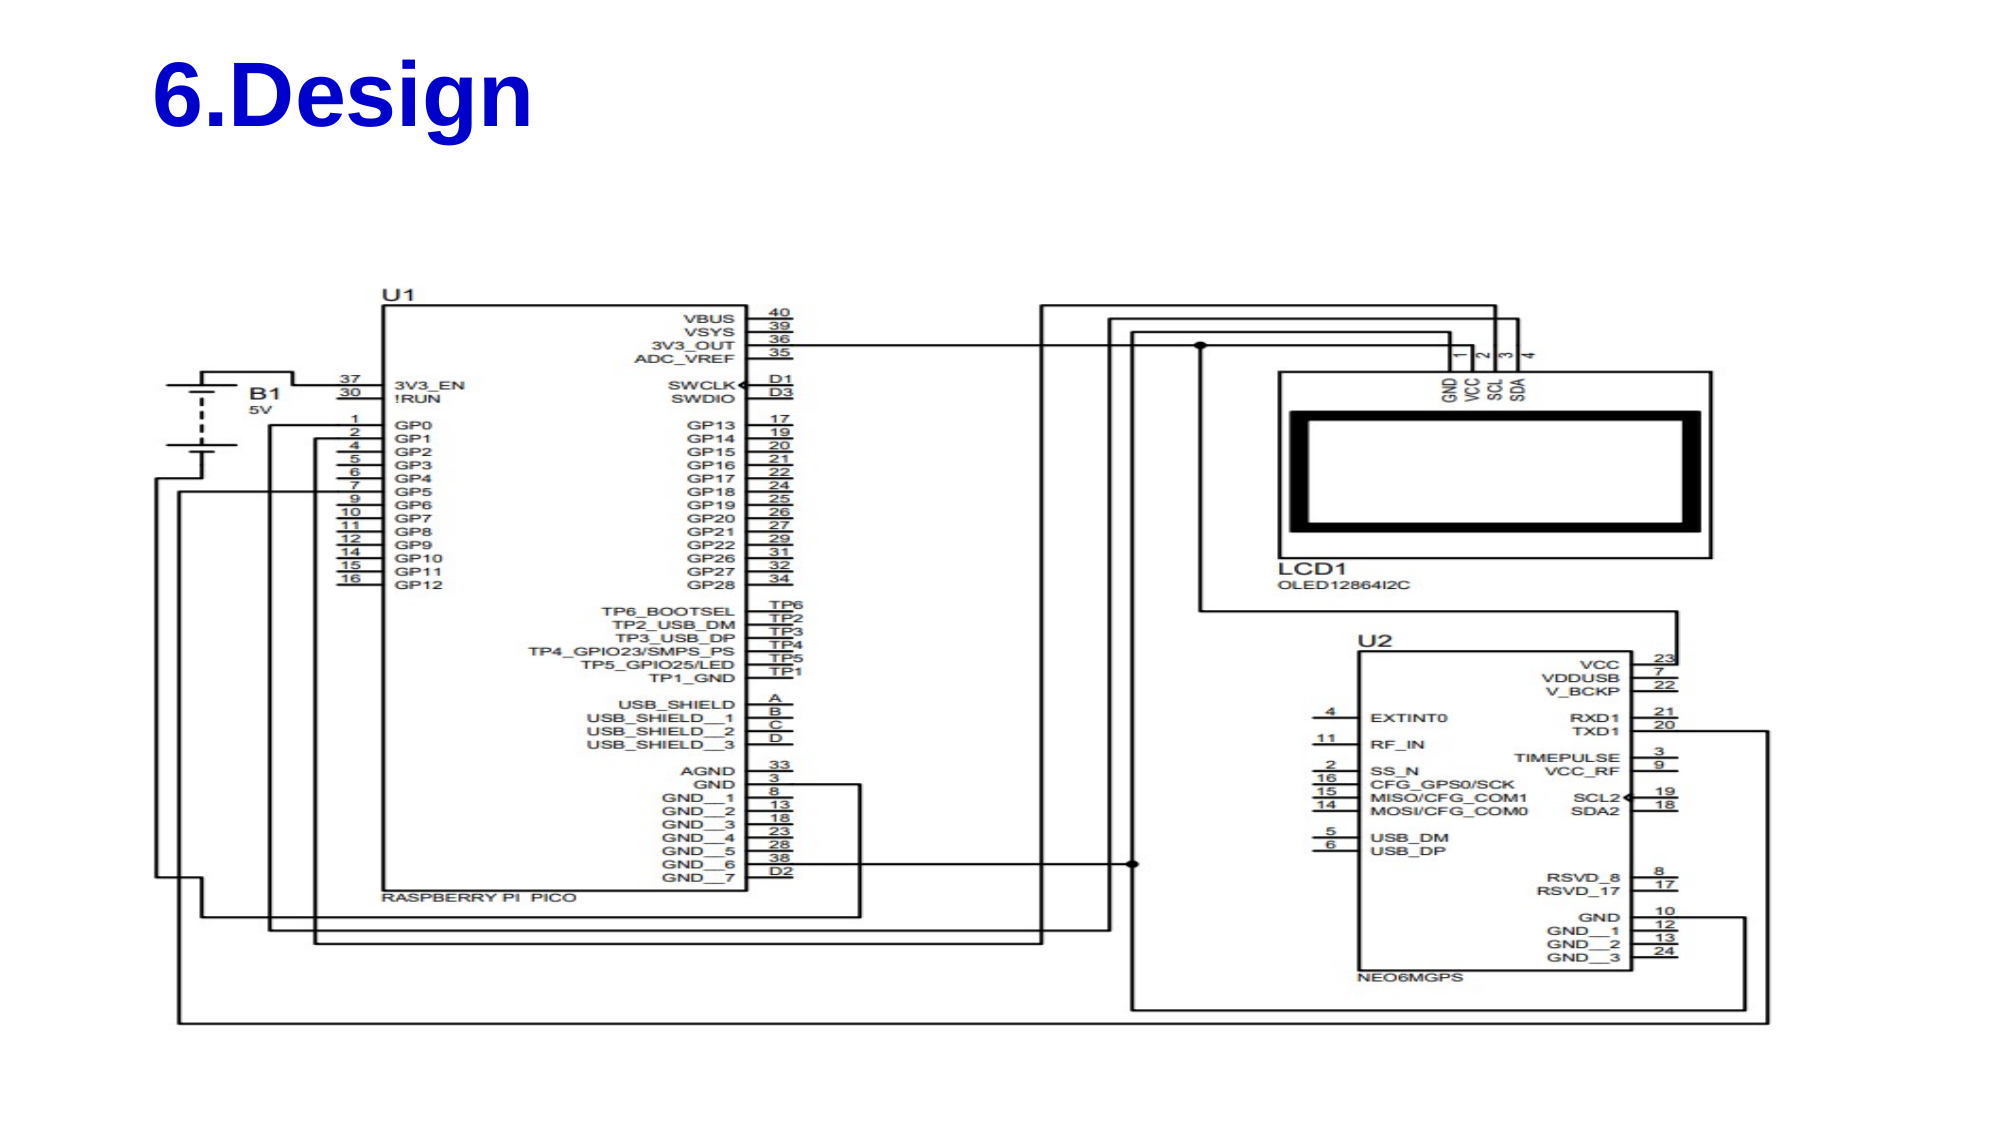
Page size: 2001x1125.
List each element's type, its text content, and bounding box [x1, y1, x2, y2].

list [62, 180, 1938, 1125]
title 6.Design [137, 30, 1863, 163]
